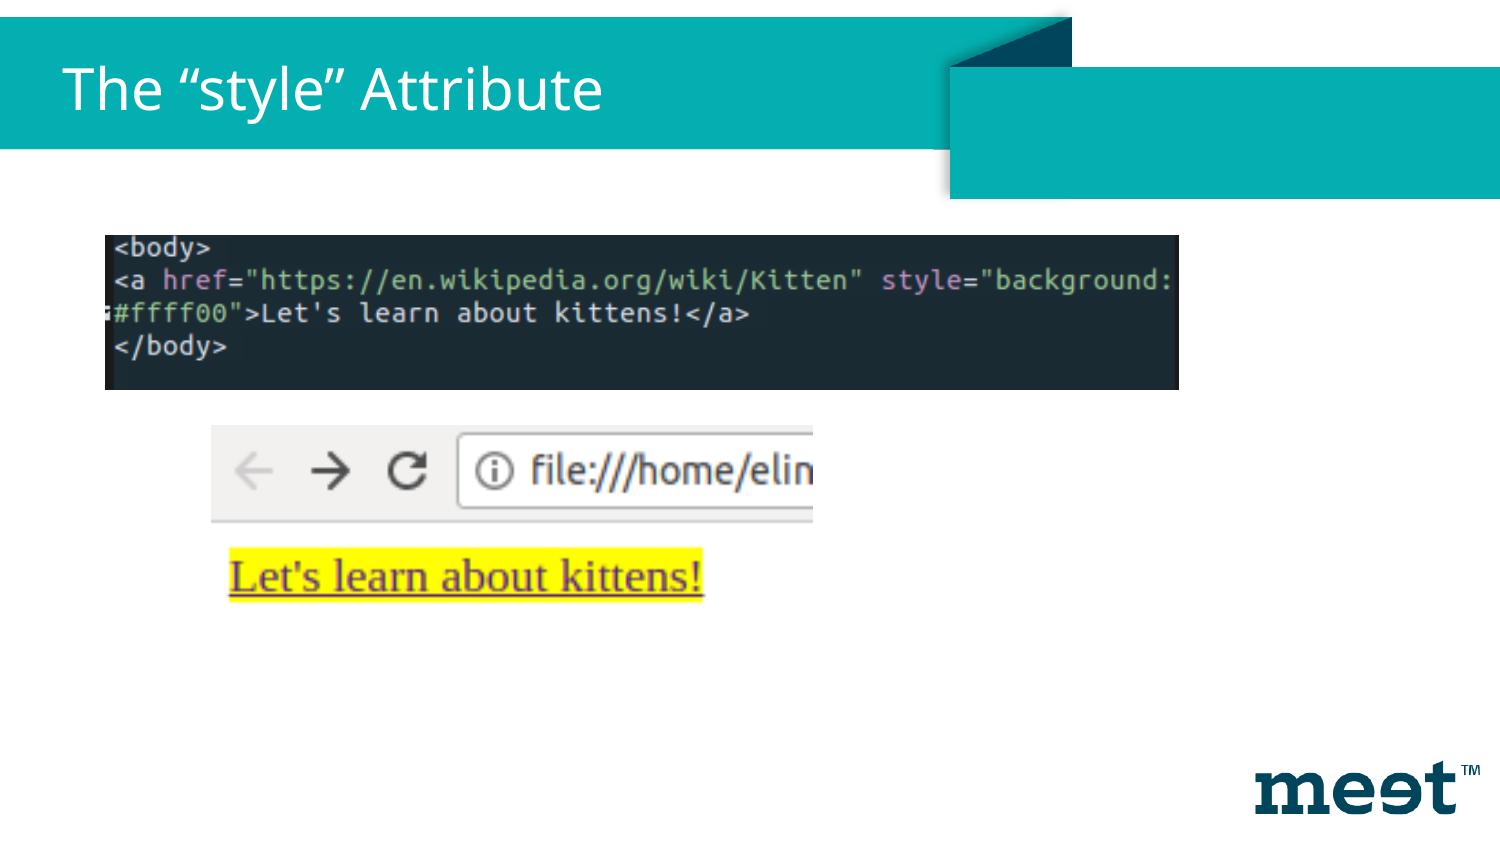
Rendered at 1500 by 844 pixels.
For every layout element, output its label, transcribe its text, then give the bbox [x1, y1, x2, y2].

picture [0, 0, 1500, 844]
text_box The “style” Attribute [48, 36, 879, 131]
